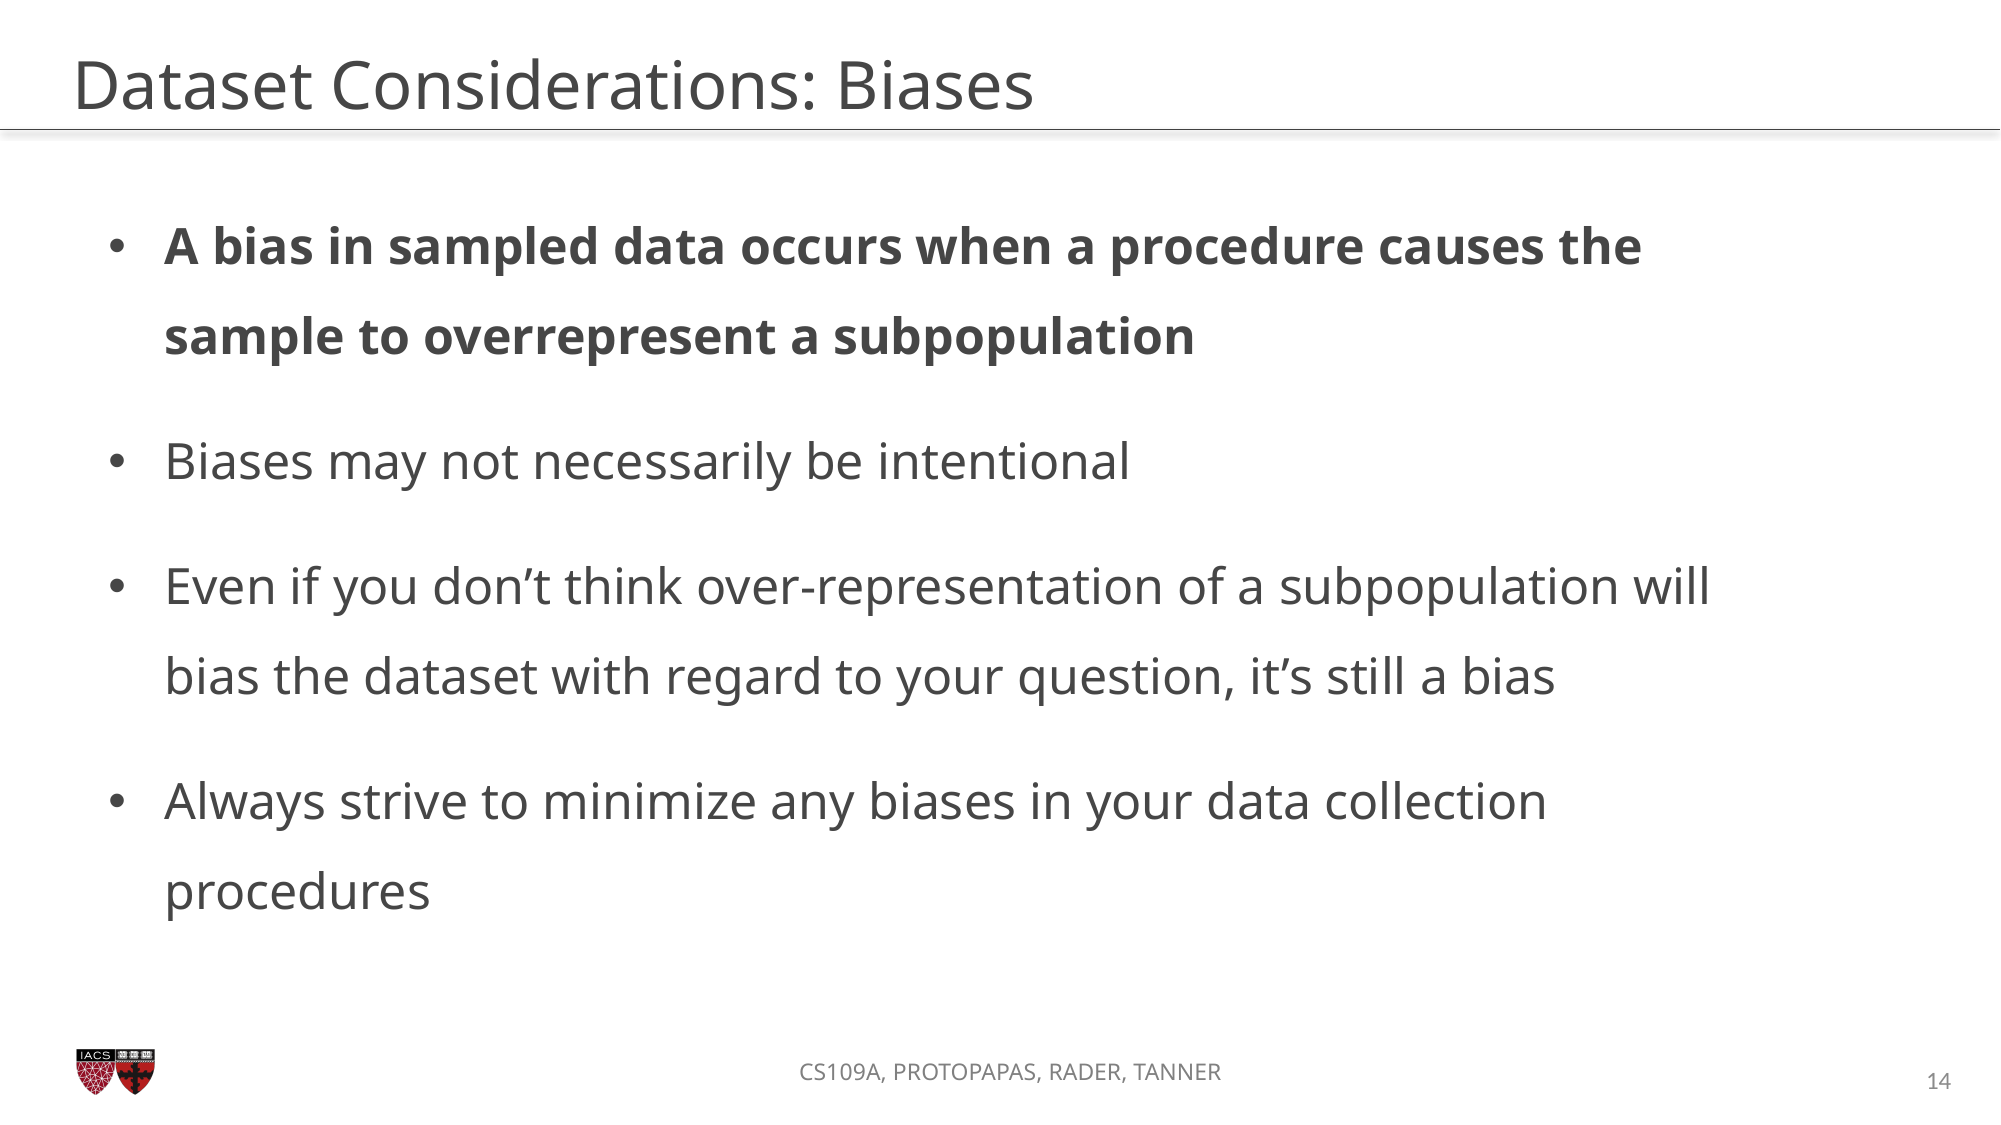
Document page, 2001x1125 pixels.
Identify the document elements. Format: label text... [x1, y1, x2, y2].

slide_number 13 [1500, 1050, 1967, 1110]
picture [75, 1049, 155, 1095]
list A bias in sampled data occurs when a procedure causes the sample to overrepresent a subpopulation Biases may not necessarily be intentional Even if you don’t think over-representation of a subpopulation will bias the dataset with regard to your question, it’s still a bias Always strive to minimize any biases in your data collection procedures [93, 177, 1807, 971]
title Dataset Considerations: Biases [57, 35, 1943, 162]
